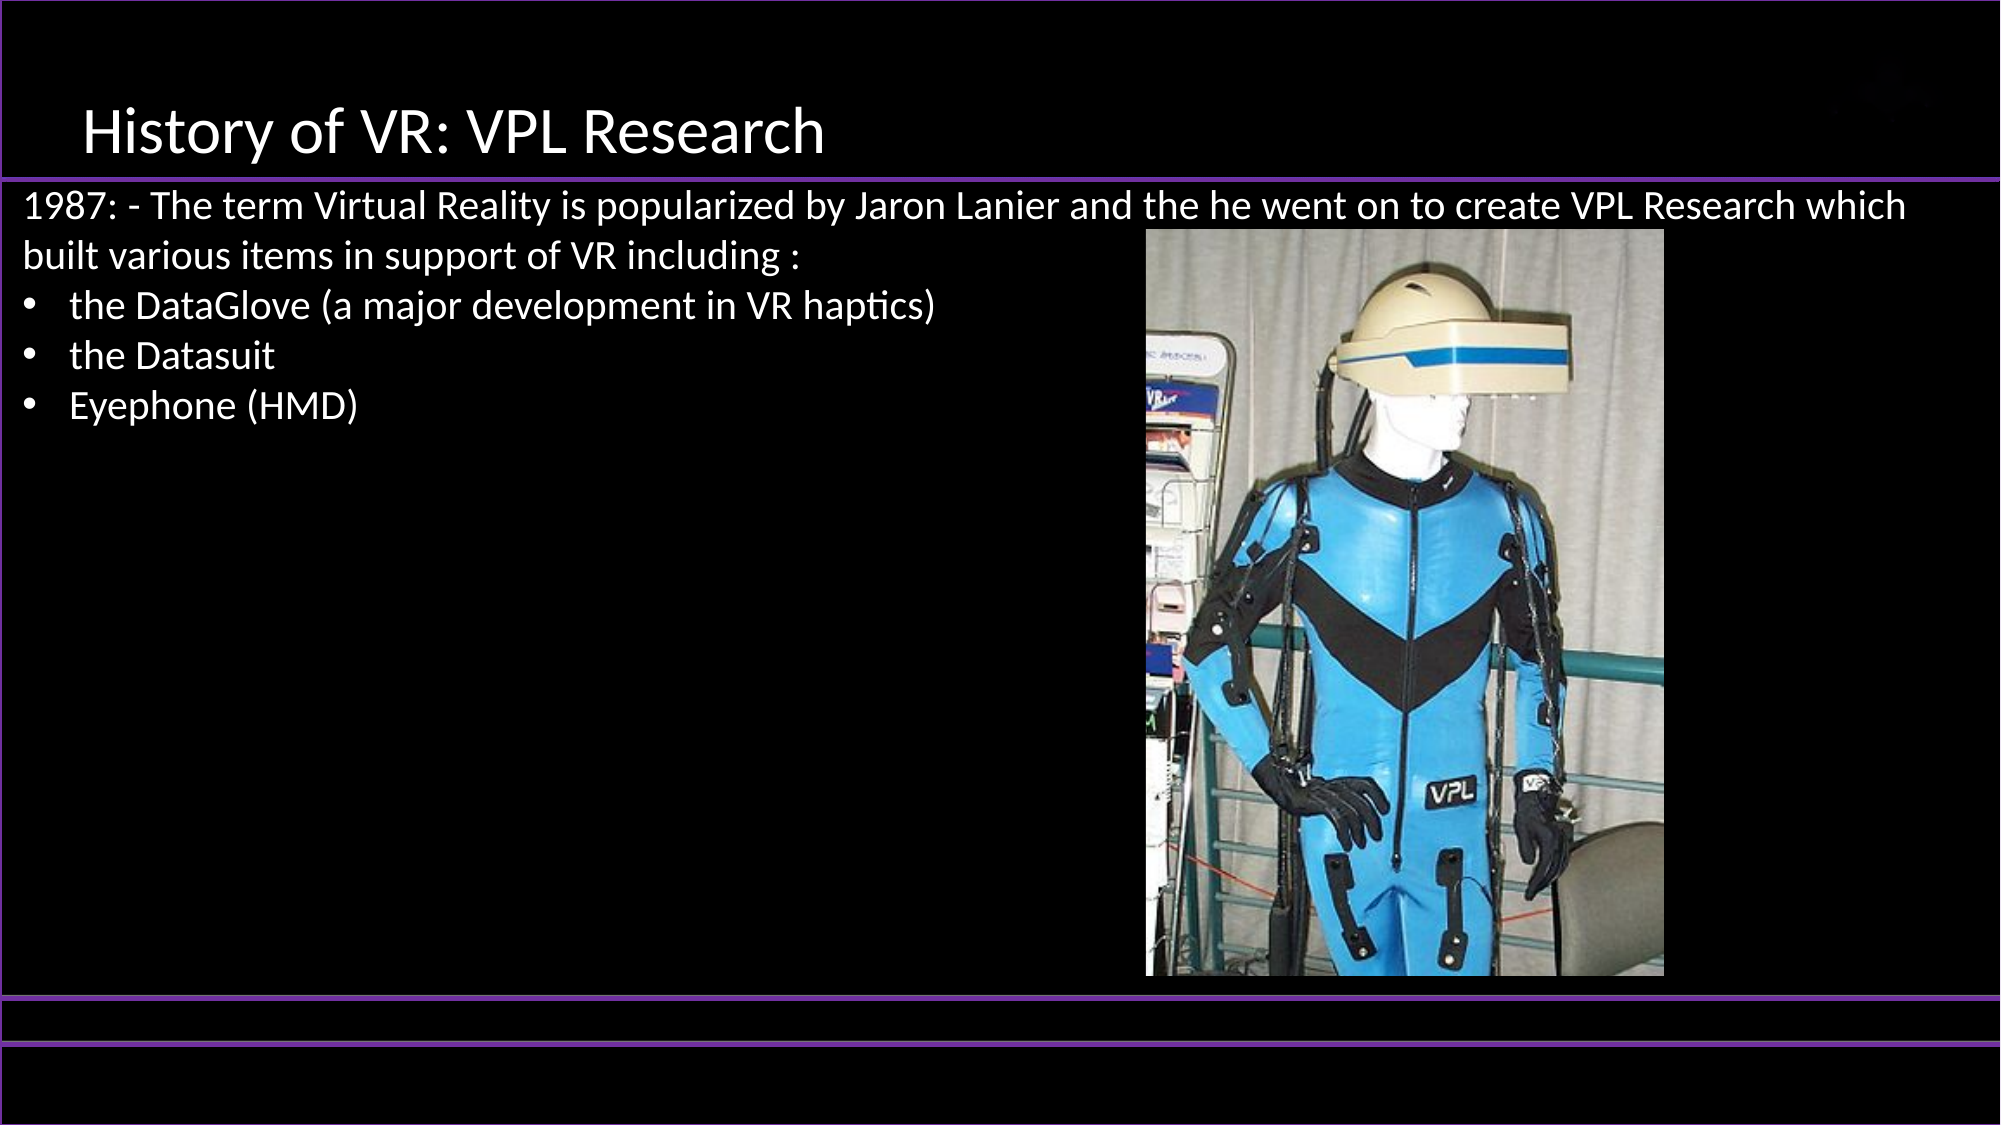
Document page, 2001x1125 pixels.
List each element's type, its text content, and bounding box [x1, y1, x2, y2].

text_box History of VR: VPL Research [67, 39, 1814, 170]
text_box 1987: - The term Virtual Reality is popularized by Jaron Lanier and the he went on to create VPL Research which built various items in support of VR including : the DataGlove (a major development in VR haptics) the Datasuit Eyephone (HMD) [7, 170, 1993, 436]
picture [0, 0, 2001, 1125]
